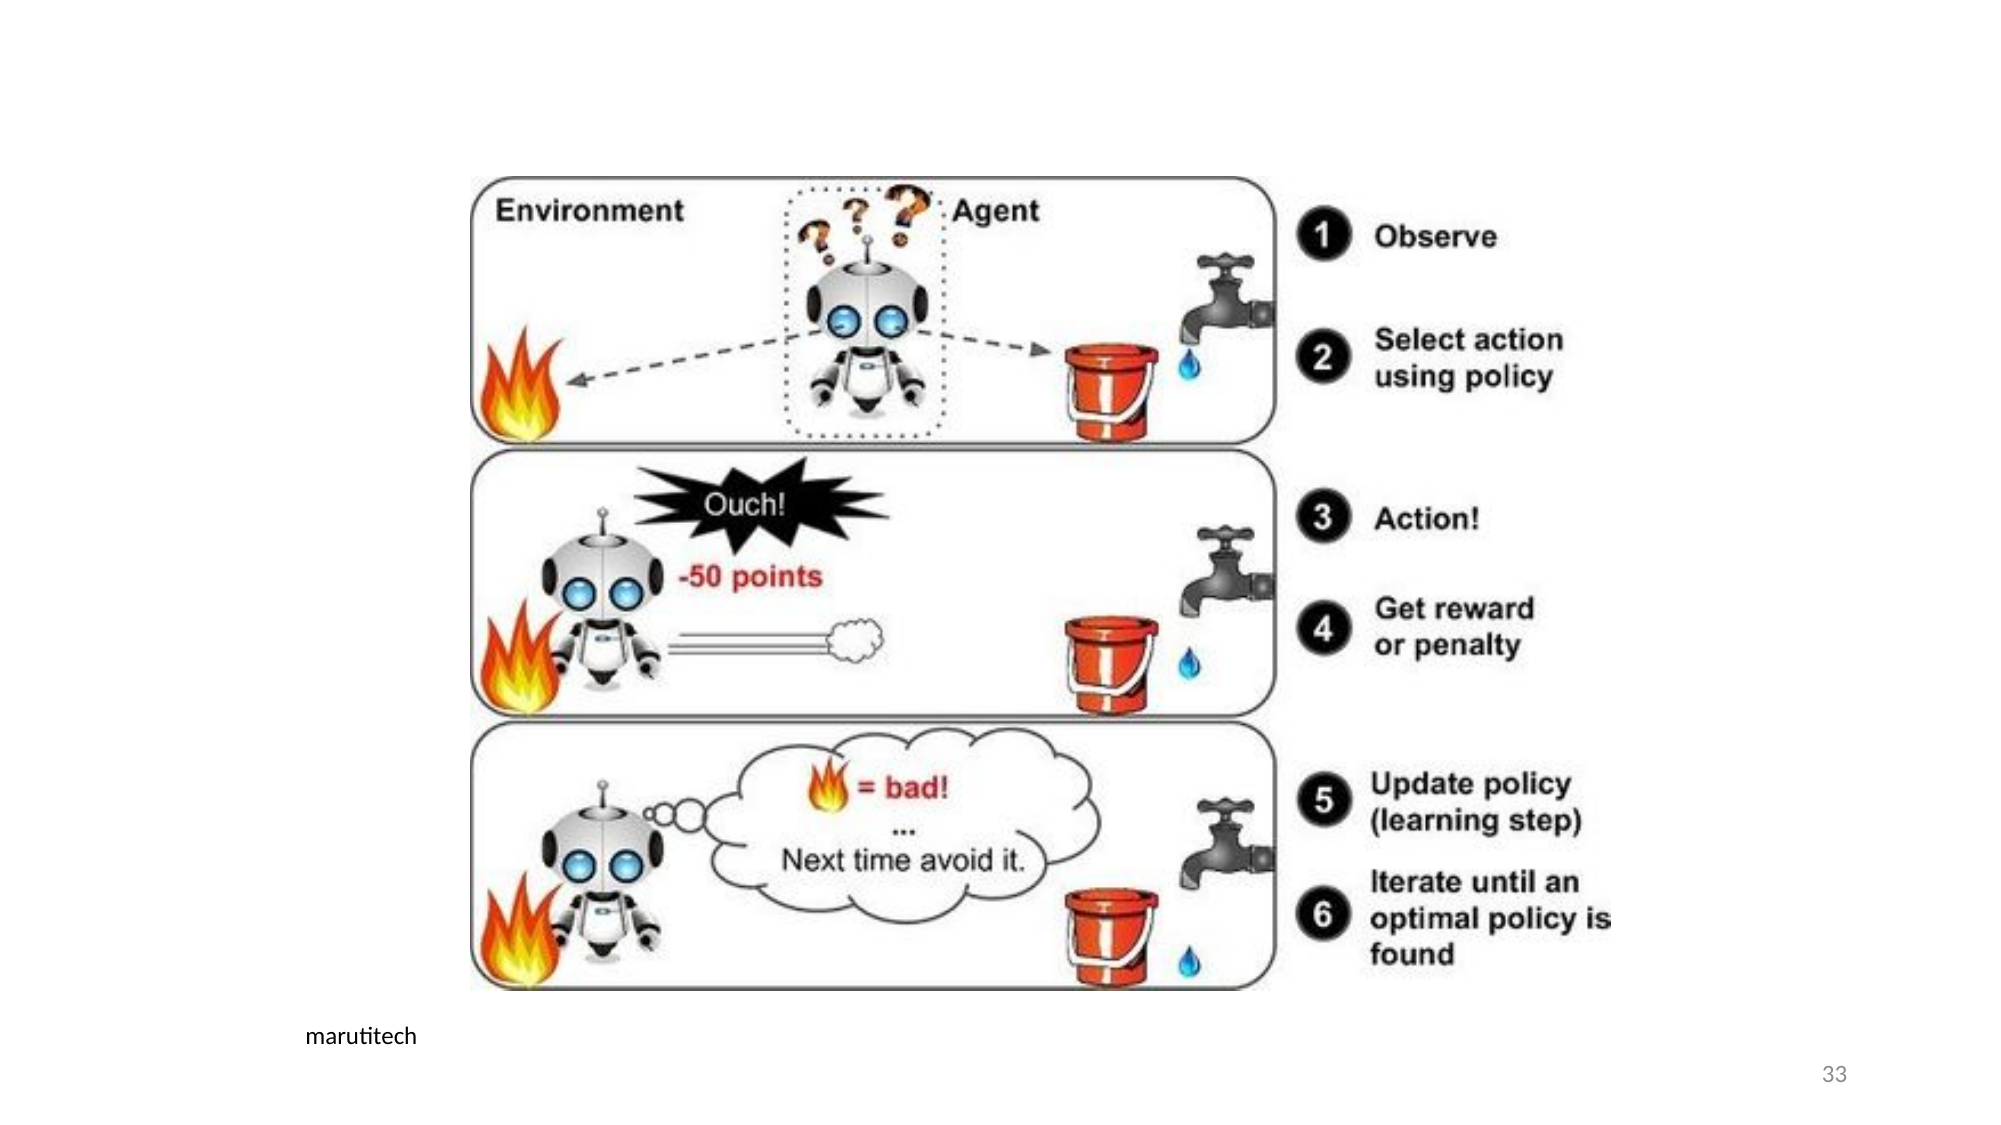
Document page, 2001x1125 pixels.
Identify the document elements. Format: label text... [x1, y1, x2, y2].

slide_number 33 [1412, 1042, 1863, 1103]
text_box marutitech [290, 1012, 1041, 1057]
picture [470, 176, 1611, 991]
